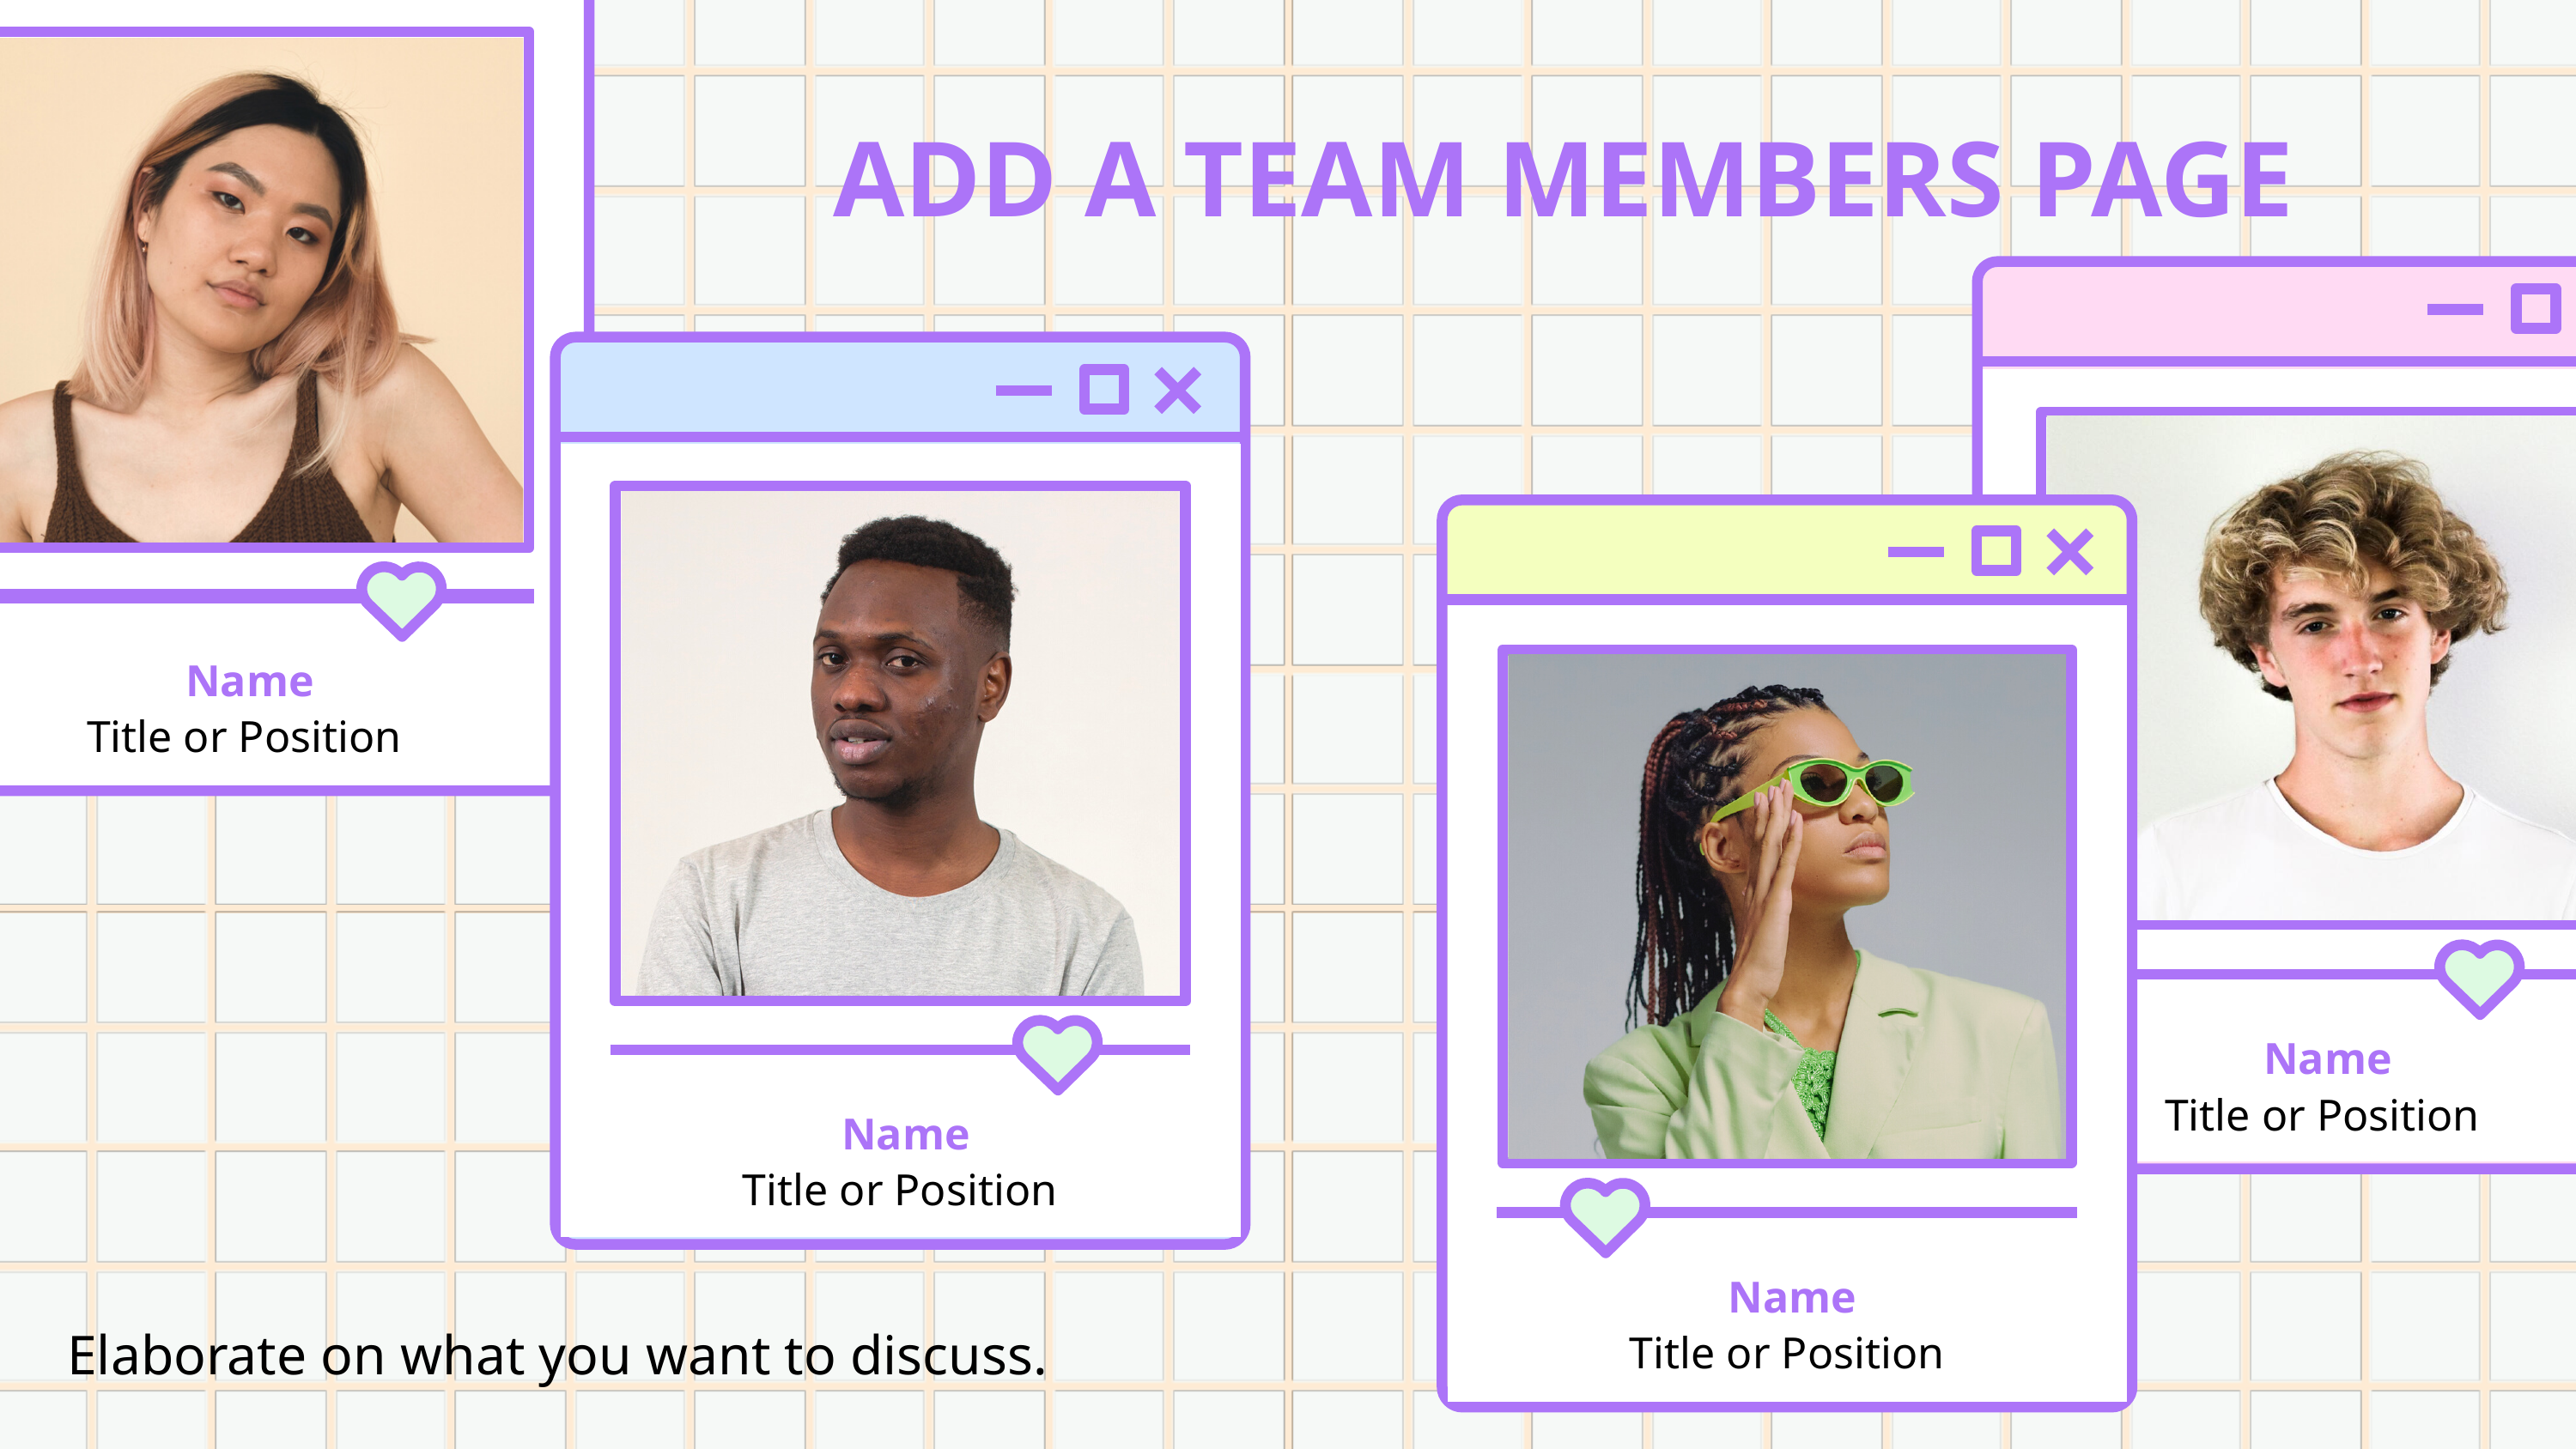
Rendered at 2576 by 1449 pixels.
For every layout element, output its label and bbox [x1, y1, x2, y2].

text_box [1977, 236, 2576, 474]
text_box [1530, 1254, 2044, 1367]
picture [2046, 415, 2576, 920]
text_box [1442, 475, 2140, 1408]
text_box [2143, 927, 2576, 1169]
picture [0, 38, 524, 543]
picture [1508, 654, 2067, 1159]
picture [621, 491, 1180, 996]
text_box [0, 0, 2576, 1449]
text_box [680, 1091, 1121, 1204]
text_box [2151, 1016, 2494, 1129]
text_box [0, 565, 535, 637]
text_box [21, 638, 468, 750]
text_box [555, 312, 1253, 1245]
text_box [0, 0, 597, 791]
